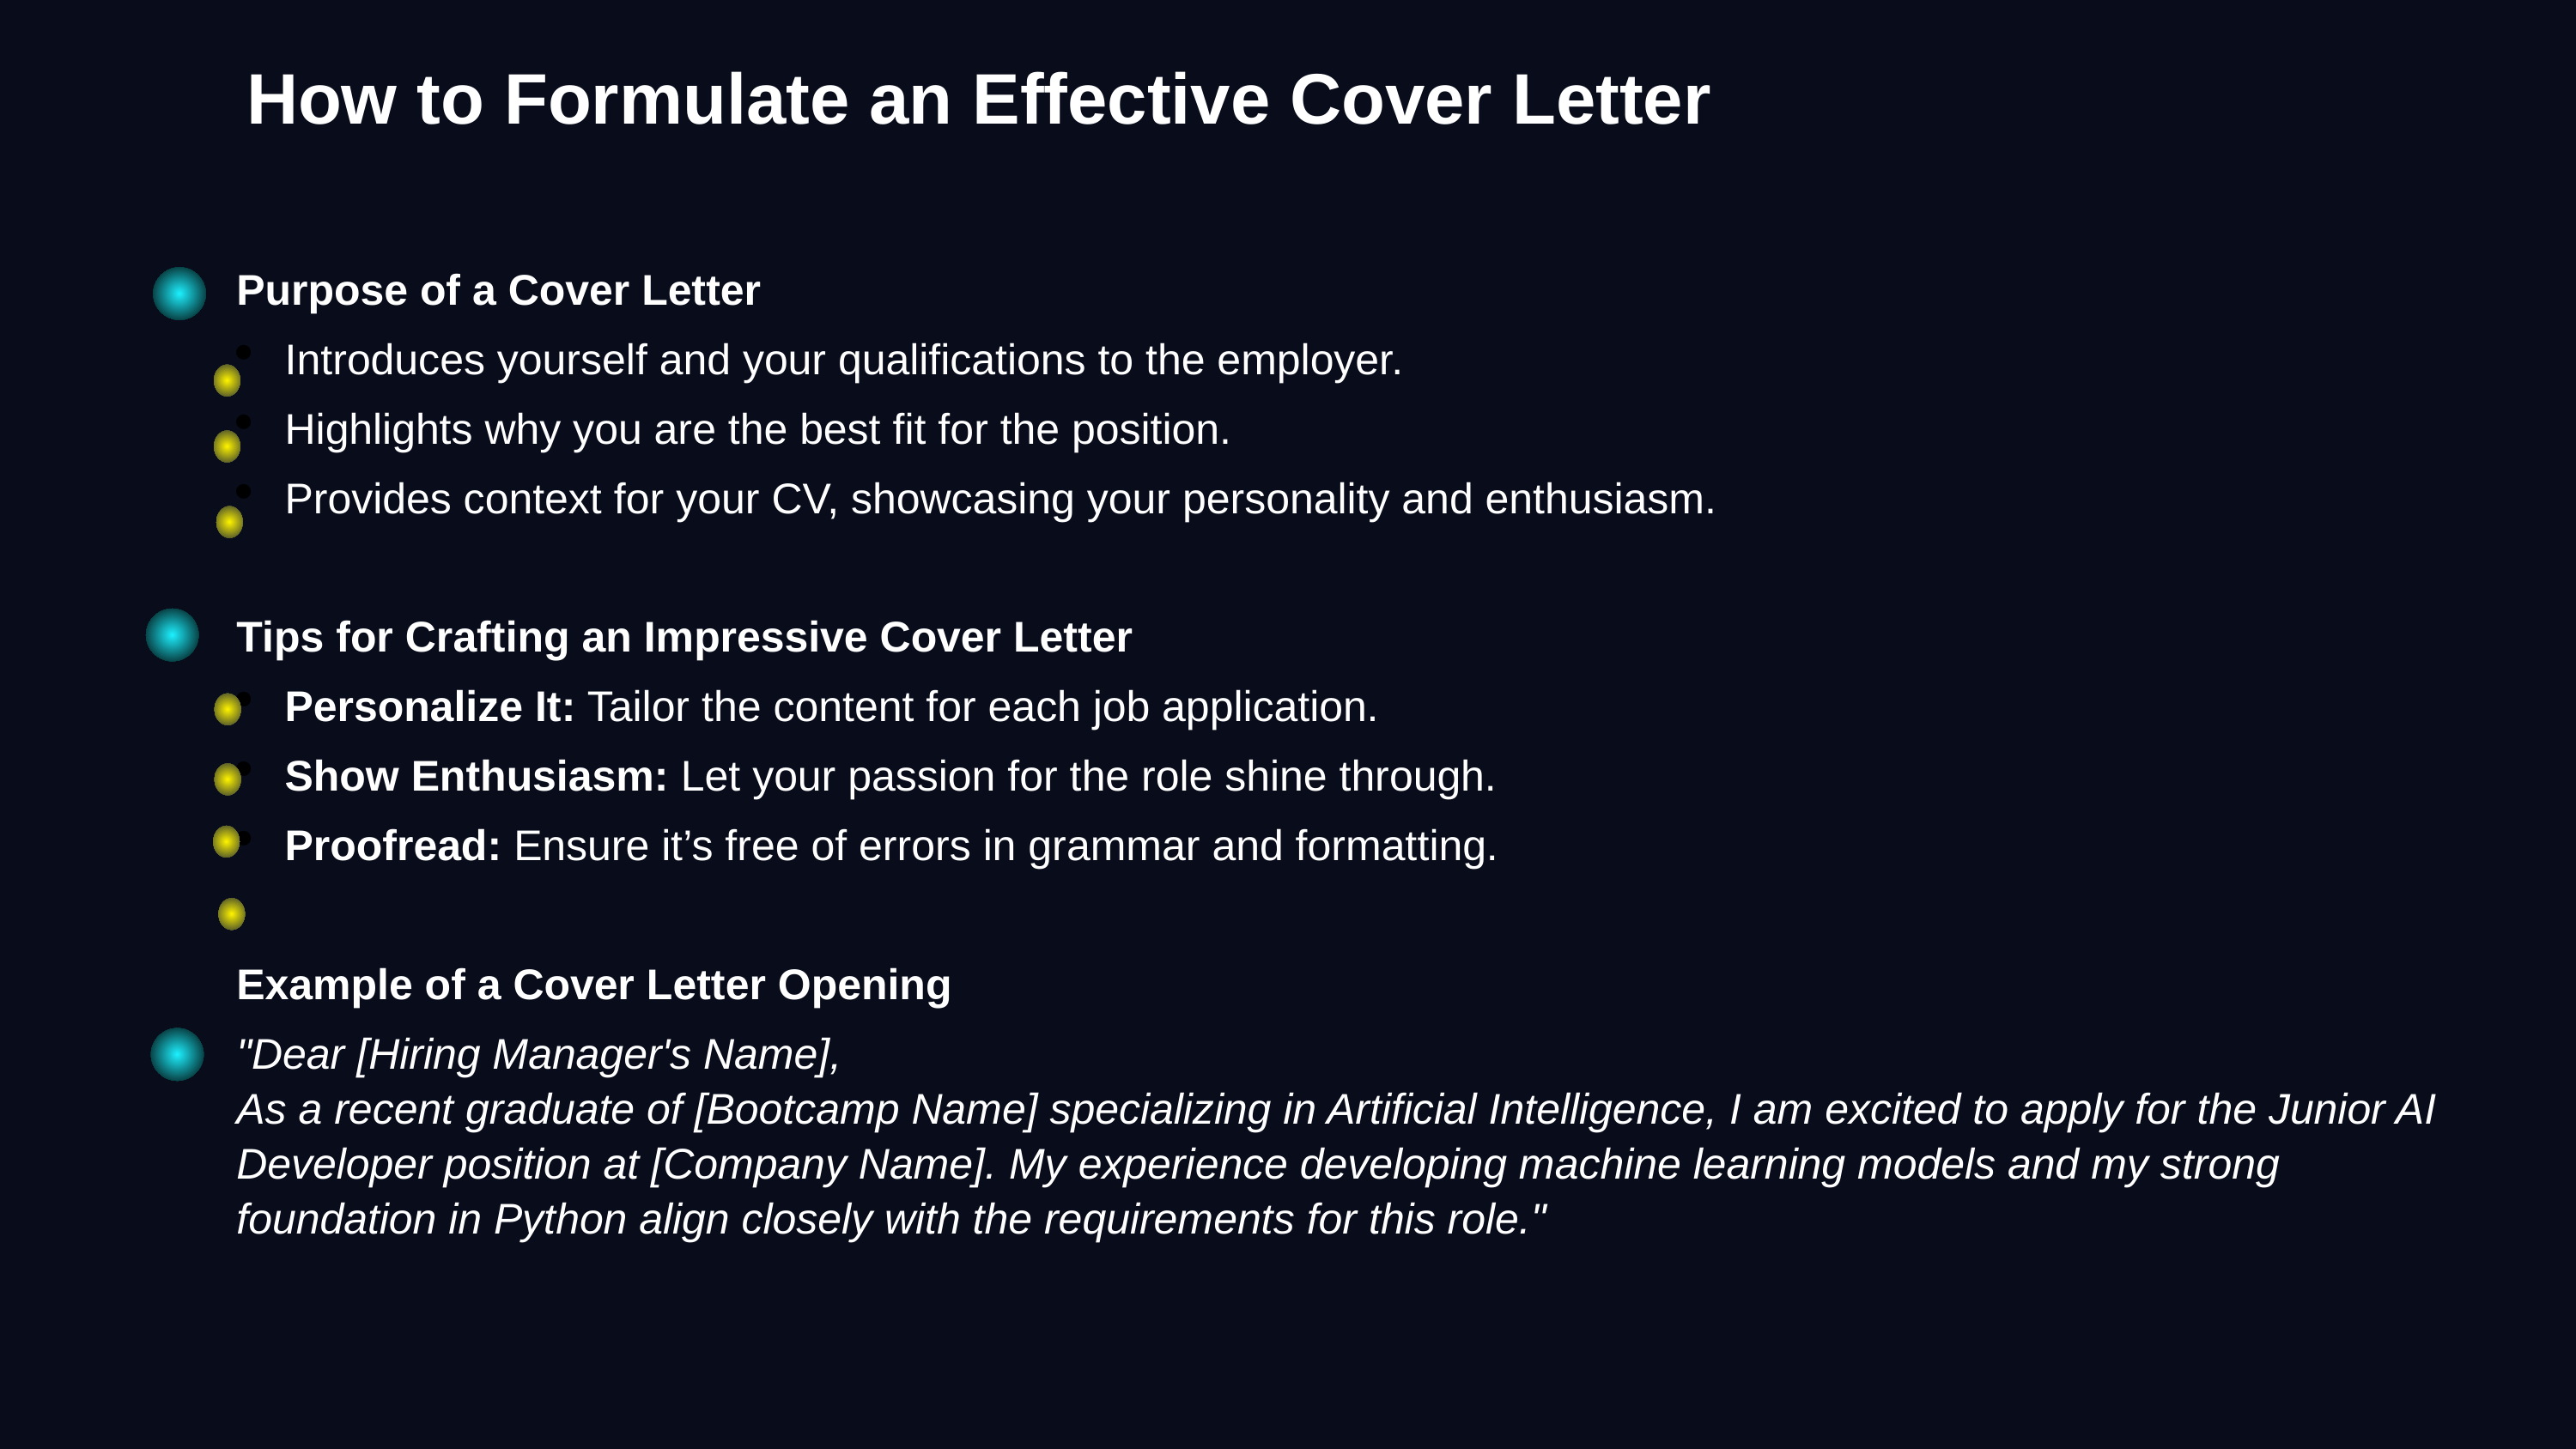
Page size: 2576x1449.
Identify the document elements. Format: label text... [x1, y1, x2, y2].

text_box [150, 1028, 204, 1082]
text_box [218, 898, 246, 931]
text_box Purpose of a Cover Letter Introduces yourself and your qualifications to the employer. Highlights why you are the best fit for the position. Provides context for your CV, showcasing your personality and enthusiasm. Tips for Crafting an Impressive Cover Letter Personalize It: Tailor the content for each job application. Show Enthusiasm: Let your passion for the role shine through. Proofread: Ensure it’s free of errors in grammar and formatting. Example of a Cover Letter Opening "Dear [Hiring Manager's Name], As a recent graduate of [Bootcamp Name] specializing in Artificial Intelligence, I am excited to apply for the Junior AI Developer position at [Company Name]. My experience developing machine learning models and my strong foundation in Python align closely with the requirements for this role." [236, 192, 2476, 1377]
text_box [213, 430, 241, 463]
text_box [145, 608, 199, 662]
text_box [216, 506, 243, 538]
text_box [213, 825, 240, 858]
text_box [213, 364, 241, 397]
text_box How to Formulate an Effective Cover Letter [234, 39, 2291, 145]
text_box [214, 763, 241, 796]
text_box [214, 693, 241, 725]
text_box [153, 267, 206, 320]
